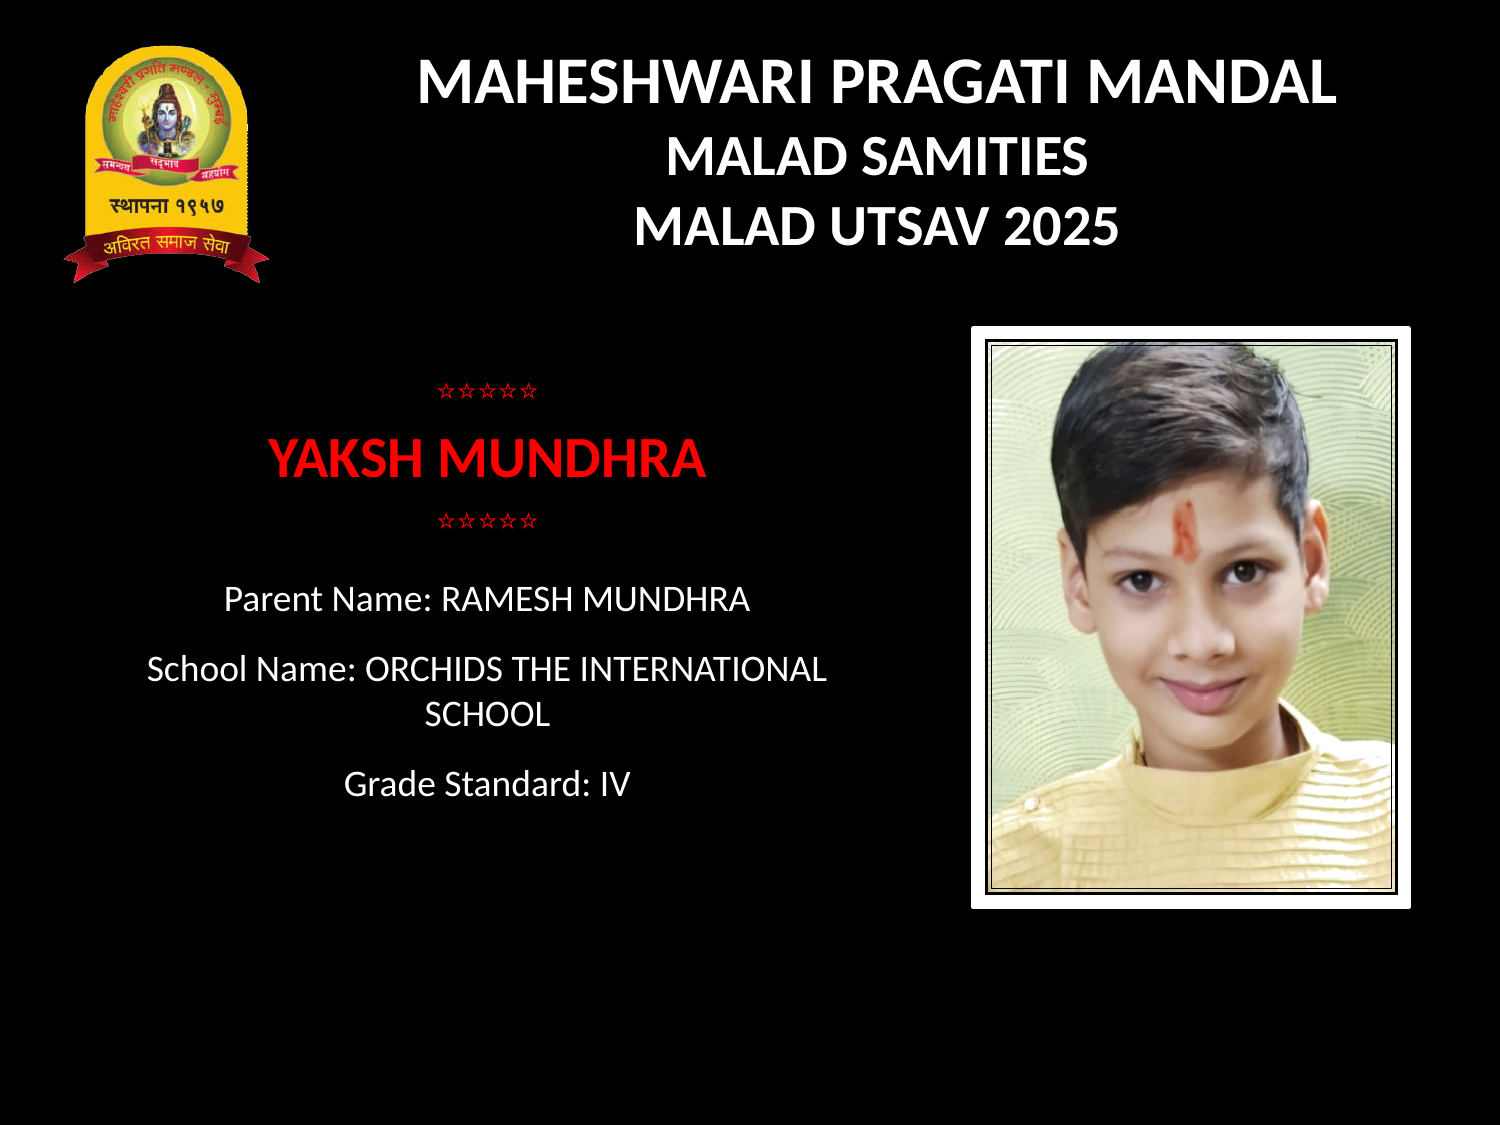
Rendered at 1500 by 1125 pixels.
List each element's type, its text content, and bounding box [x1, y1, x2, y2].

text_box ⭐⭐⭐⭐⭐ YAKSH MUNDHRA ⭐⭐⭐⭐⭐ Parent Name: RAMESH MUNDHRA School Name: ORCHIDS THE INTERNATIONAL SCHOOL Grade Standard: IV [74, 364, 900, 812]
picture [29, 29, 297, 301]
picture [974, 329, 1408, 907]
text_box MAHESHWARI PRAGATI MANDAL MALAD SAMITIES MALAD UTSAV 2025 [401, 29, 1354, 265]
